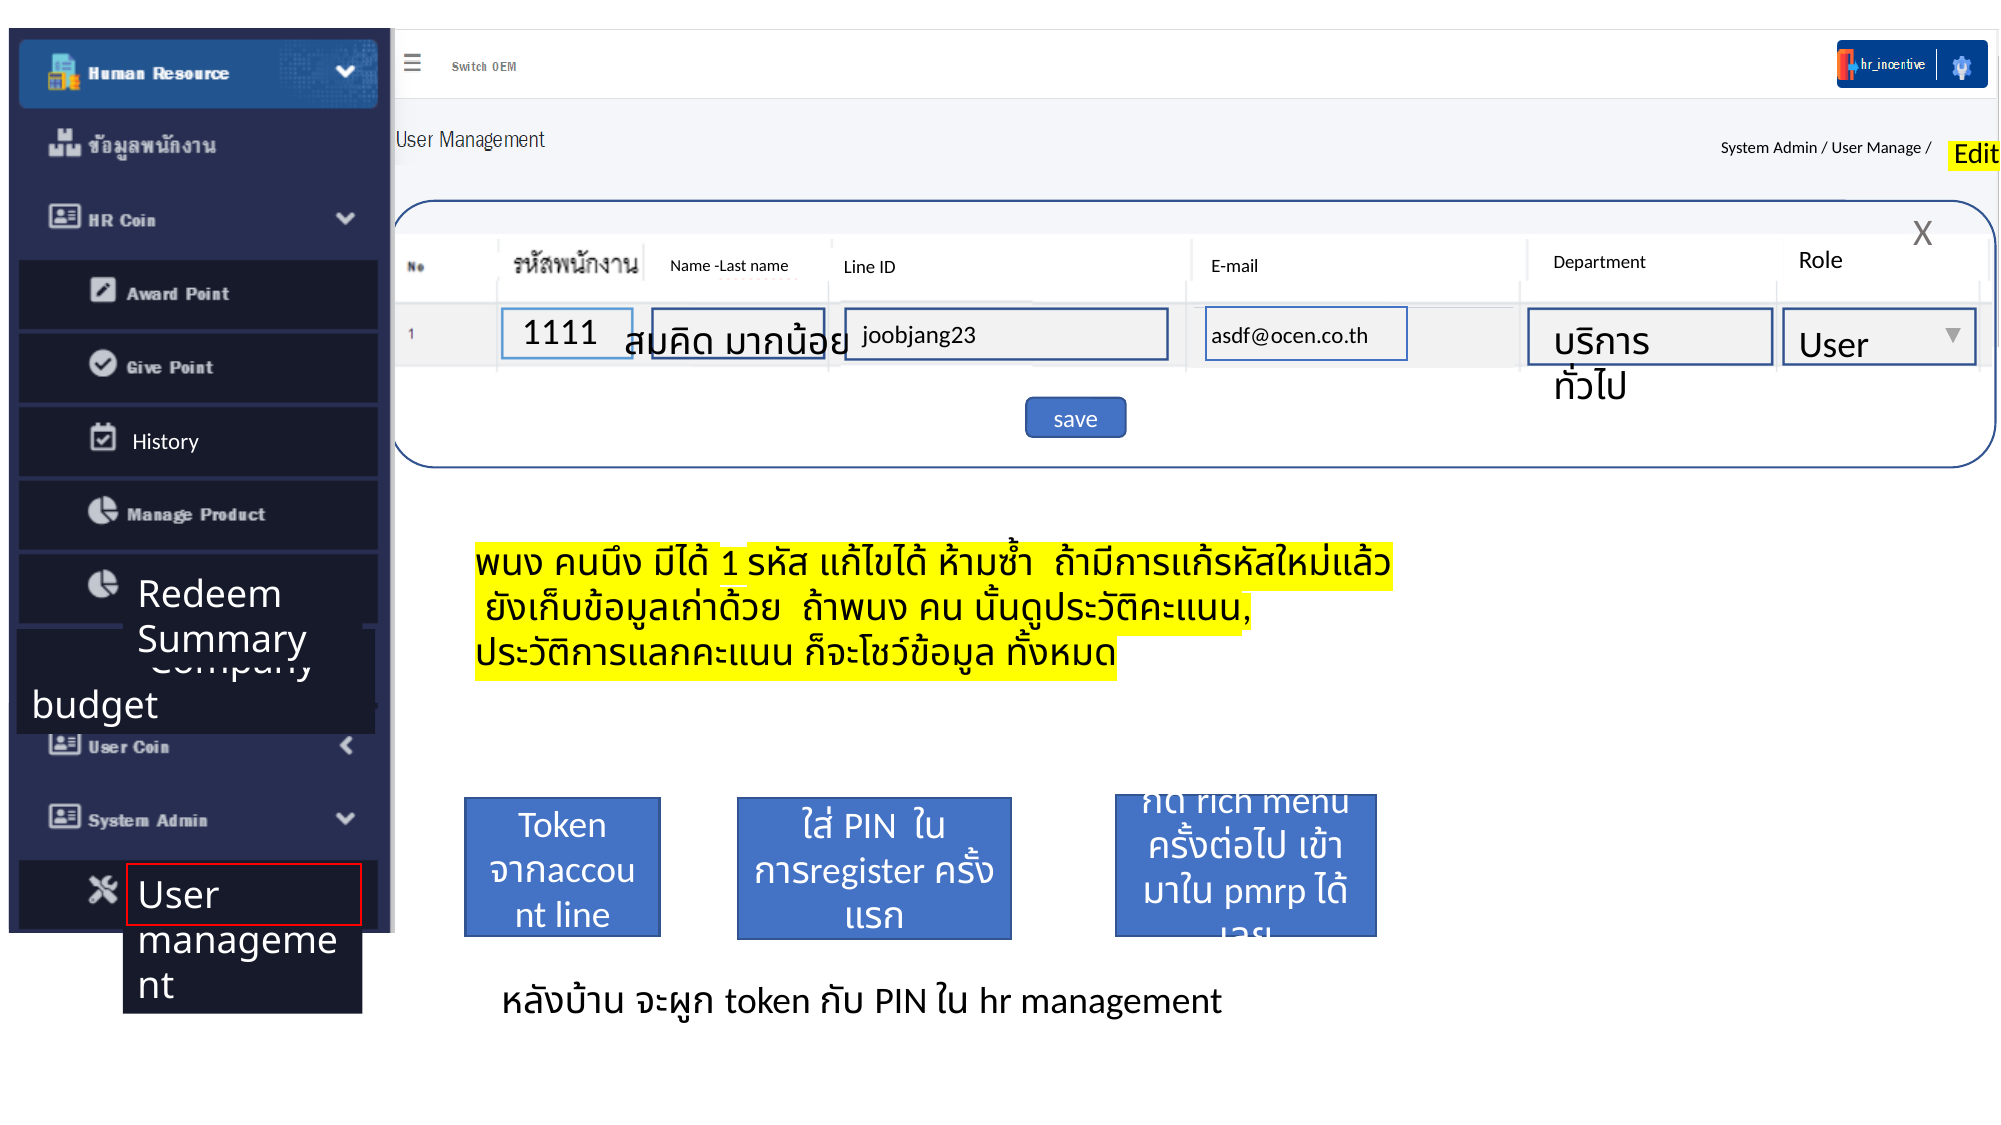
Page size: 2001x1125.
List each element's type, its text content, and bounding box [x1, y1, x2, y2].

text_box พนง คนนึง มีได้ 1 รหัส แก้ไขได้ ห้ามซ้ำ ถ้ามีการแก้รหัสใหม่แล้ว ยังเก็บข้อมูลเก่าด้วย ถ้าพนง คน นั้นดูประวัติคะแนน, ประวัติการแลกคะแนน ก็จะโชว์ข้อมูล ทั้งหมด [460, 530, 1408, 681]
text_box [397, 347, 1997, 469]
text_box Token จากaccount line [464, 797, 661, 937]
text_box หลังบ้าน จะผูก token กับ PIN ใน hr management [486, 968, 1434, 1029]
picture [385, 22, 1999, 409]
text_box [8, 28, 397, 933]
text_box กด rich menu ครั้งต่อไป เข้ามาใน pmrp ได้เลย [1115, 794, 1377, 937]
text_box ใส่ PIN ในการregister ครั้งแรก [737, 797, 1012, 940]
